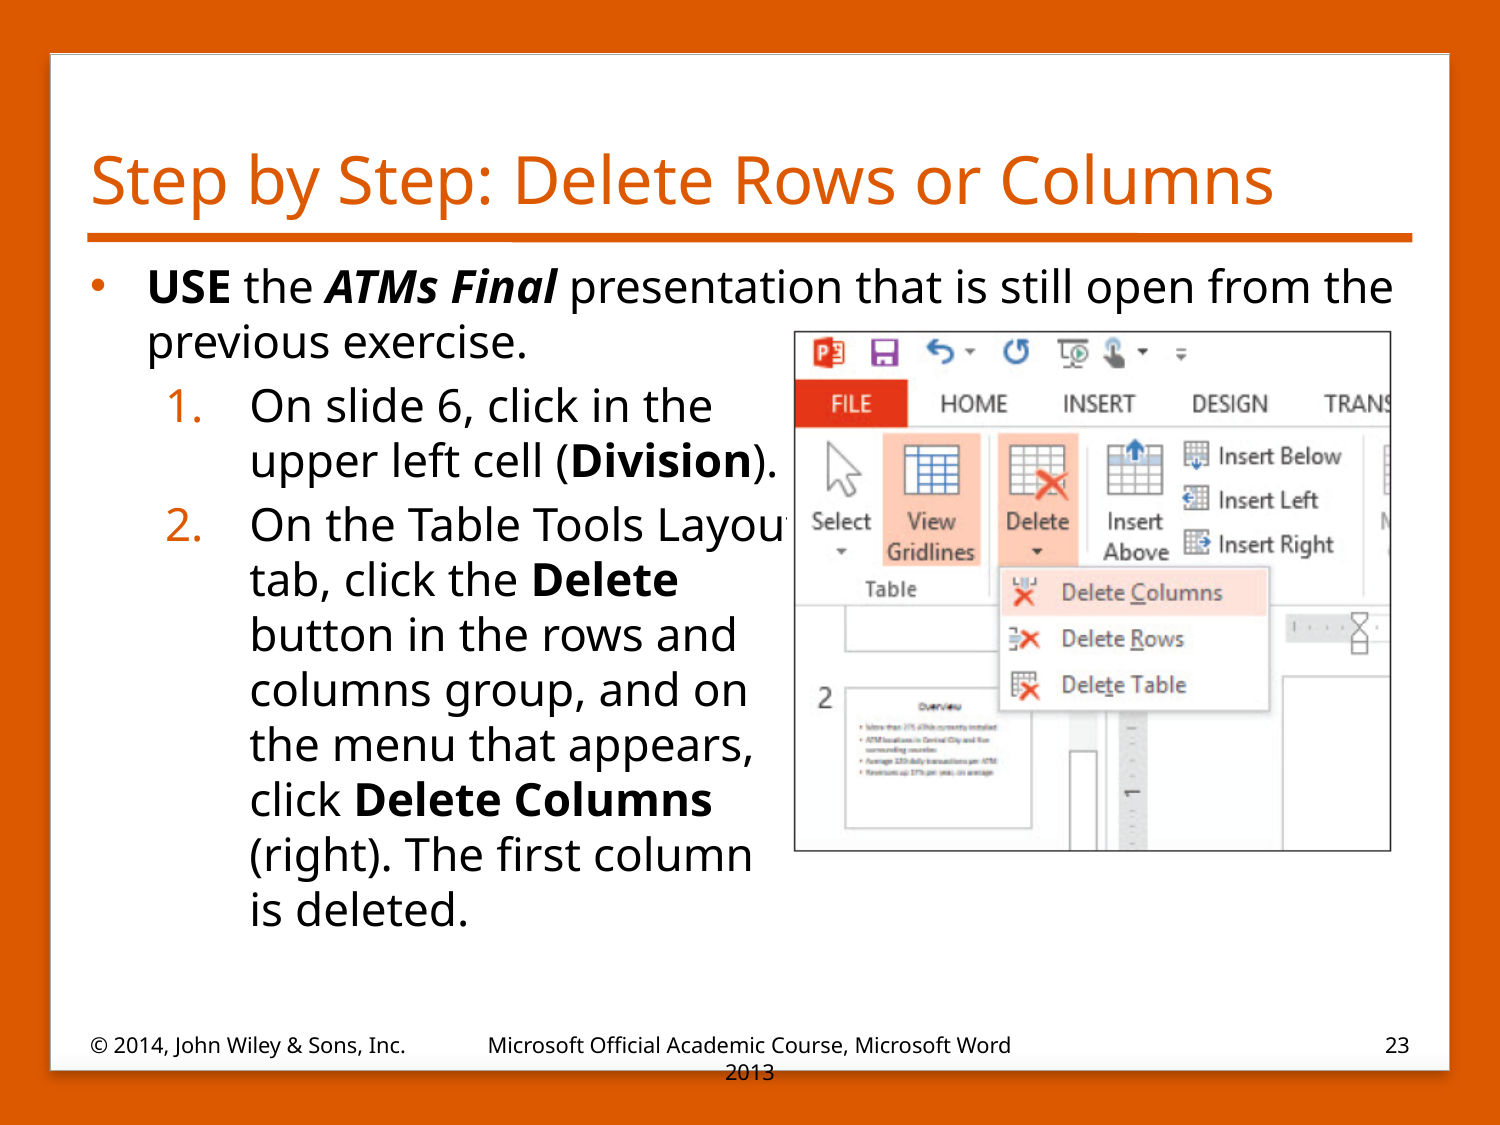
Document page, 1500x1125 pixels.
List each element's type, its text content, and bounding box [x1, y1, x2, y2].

slide_number © 2014, John Wiley & Sons, Inc. [74, 1024, 426, 1103]
list USE the ATMs Final presentation that is still open from the previous exercise. On slide 6, click in the upper left cell (Division). On the Table Tools Layout tab, click the Delete button in the rows and columns group, and on the menu that appears, click Delete Columns (right). The first column is deleted. [75, 249, 1425, 1063]
title Step by Step: Delete Rows or Columns [74, 74, 1426, 226]
slide_number 23 [1074, 1024, 1426, 1103]
picture [787, 324, 1401, 859]
footer Microsoft Official Academic Course, Microsoft Word 2013 [449, 1024, 1051, 1103]
